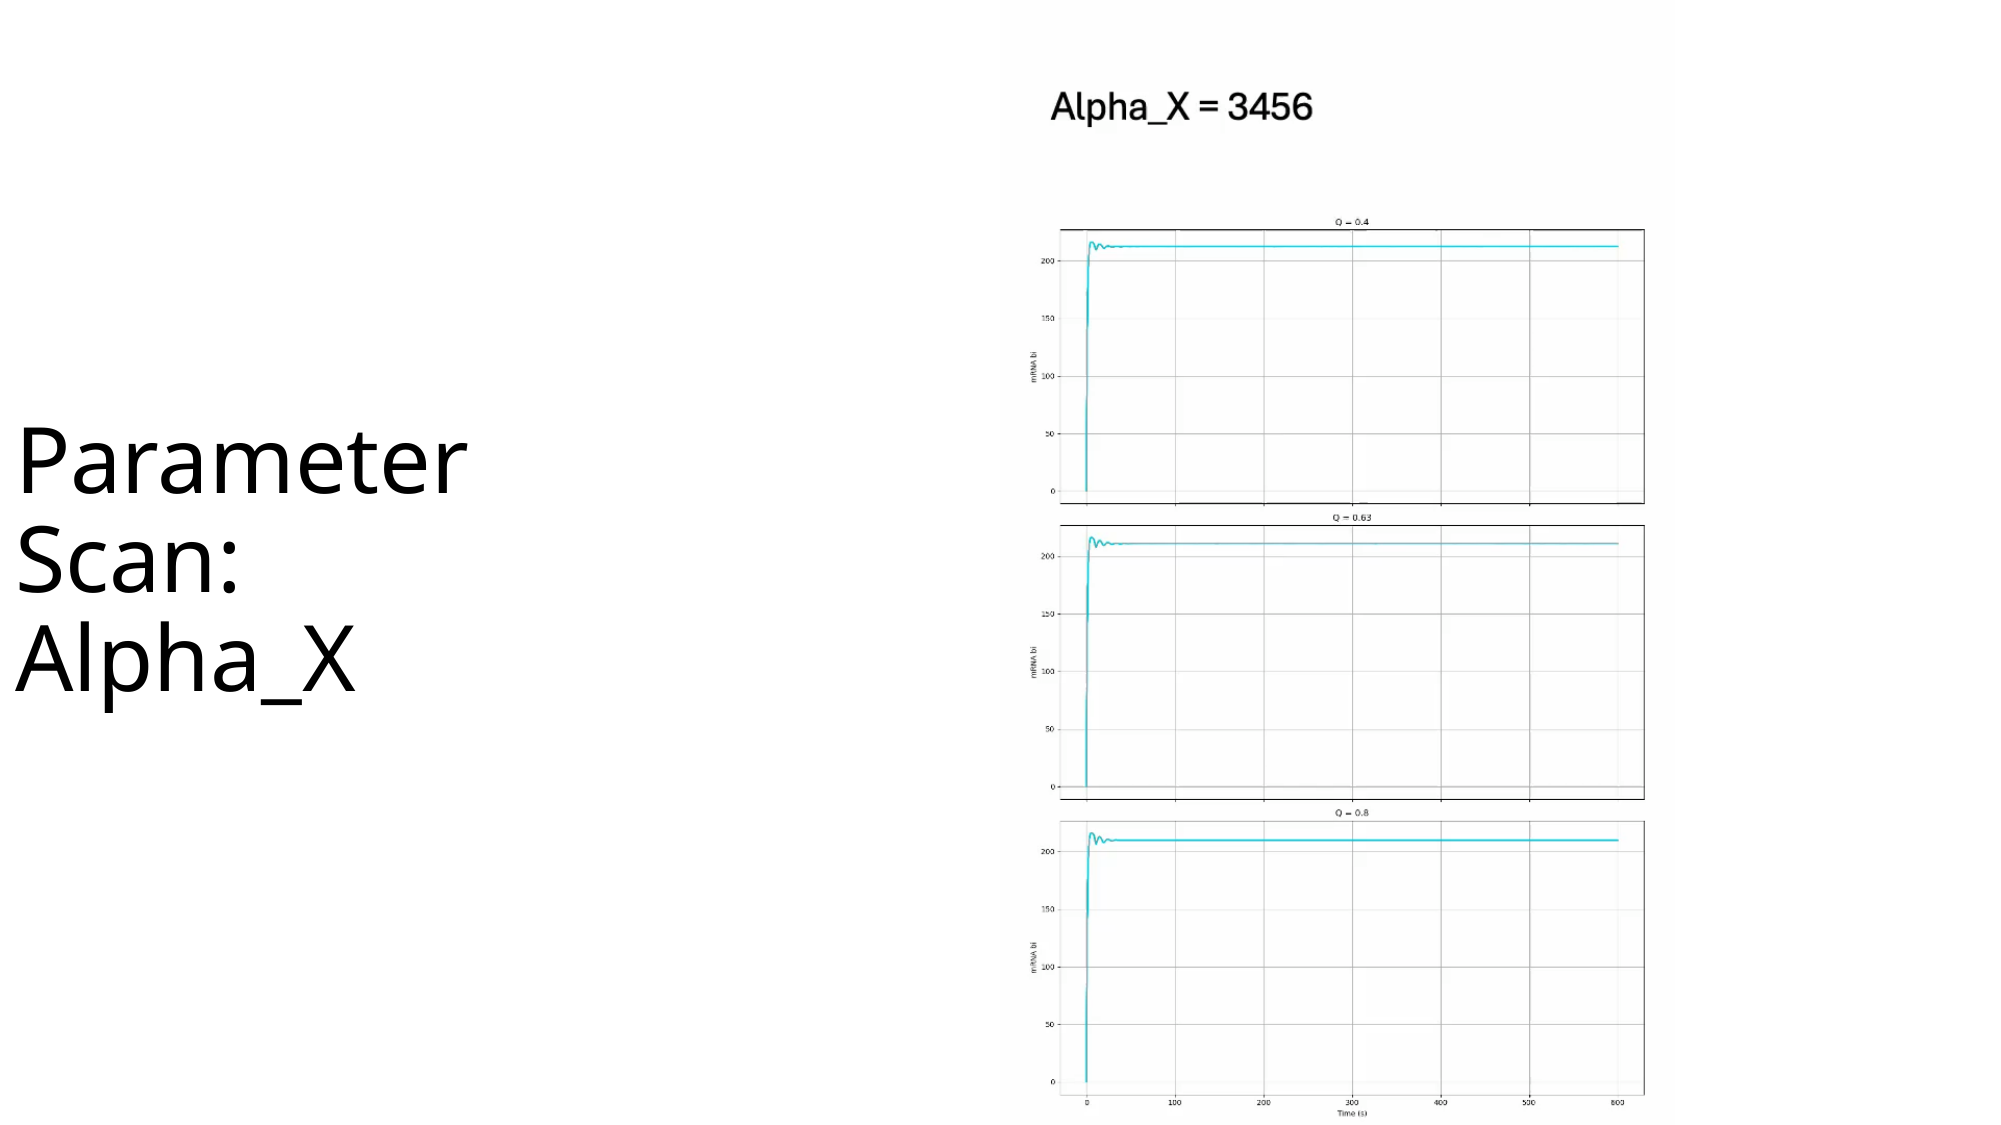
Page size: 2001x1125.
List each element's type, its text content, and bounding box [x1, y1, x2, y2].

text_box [999, 0, 1676, 1125]
title Parameter Scan: Alpha_X [0, 431, 646, 694]
